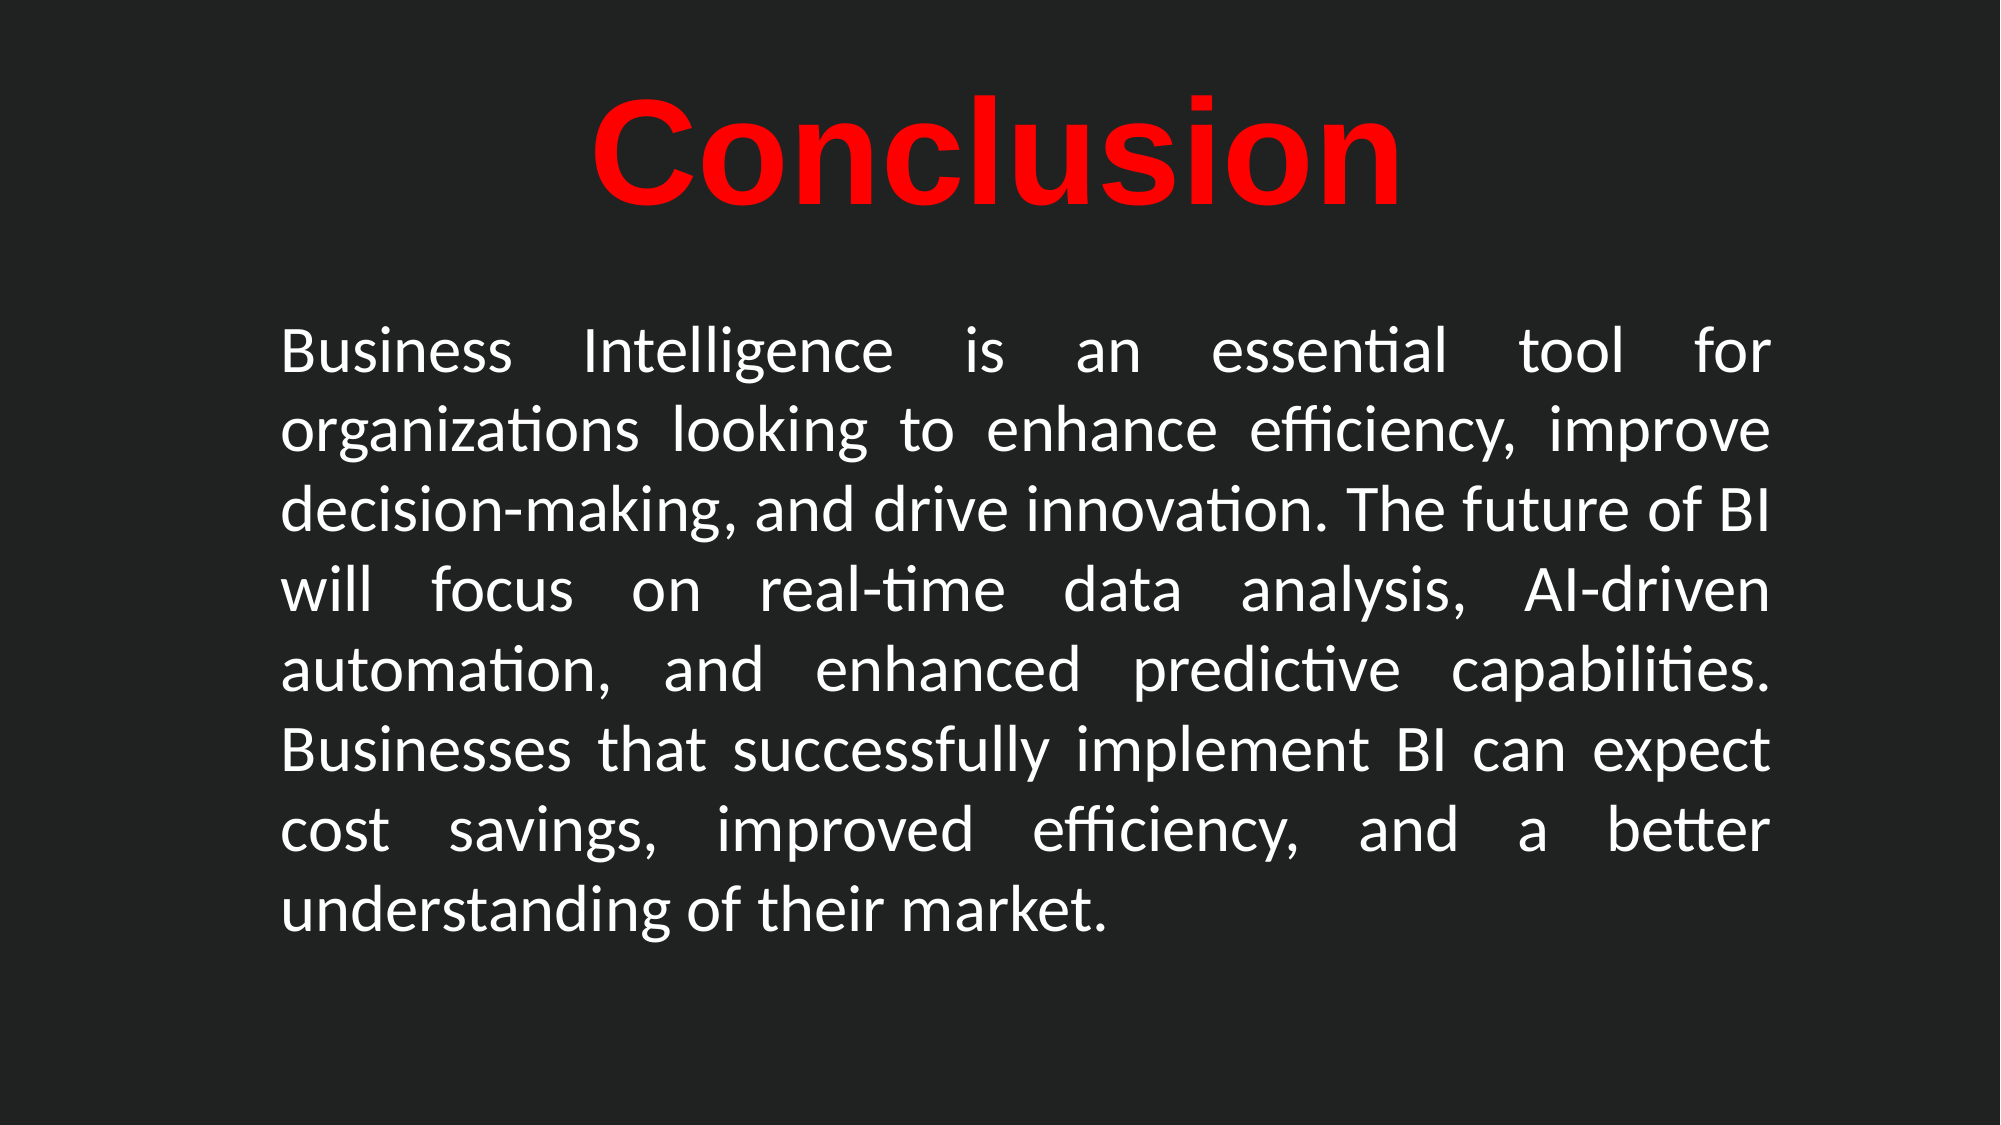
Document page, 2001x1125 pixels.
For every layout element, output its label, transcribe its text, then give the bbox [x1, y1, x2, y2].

text_box Business Intelligence is an essential tool for organizations looking to enhance efficiency, improve decision-making, and drive innovation. The future of BI will focus on real-time data analysis, AI-driven automation, and enhanced predictive capabilities. Businesses that successfully implement BI can expect cost savings, improved efficiency, and a better understanding of their market. [265, 297, 1788, 953]
text_box Conclusion [0, 46, 2000, 242]
